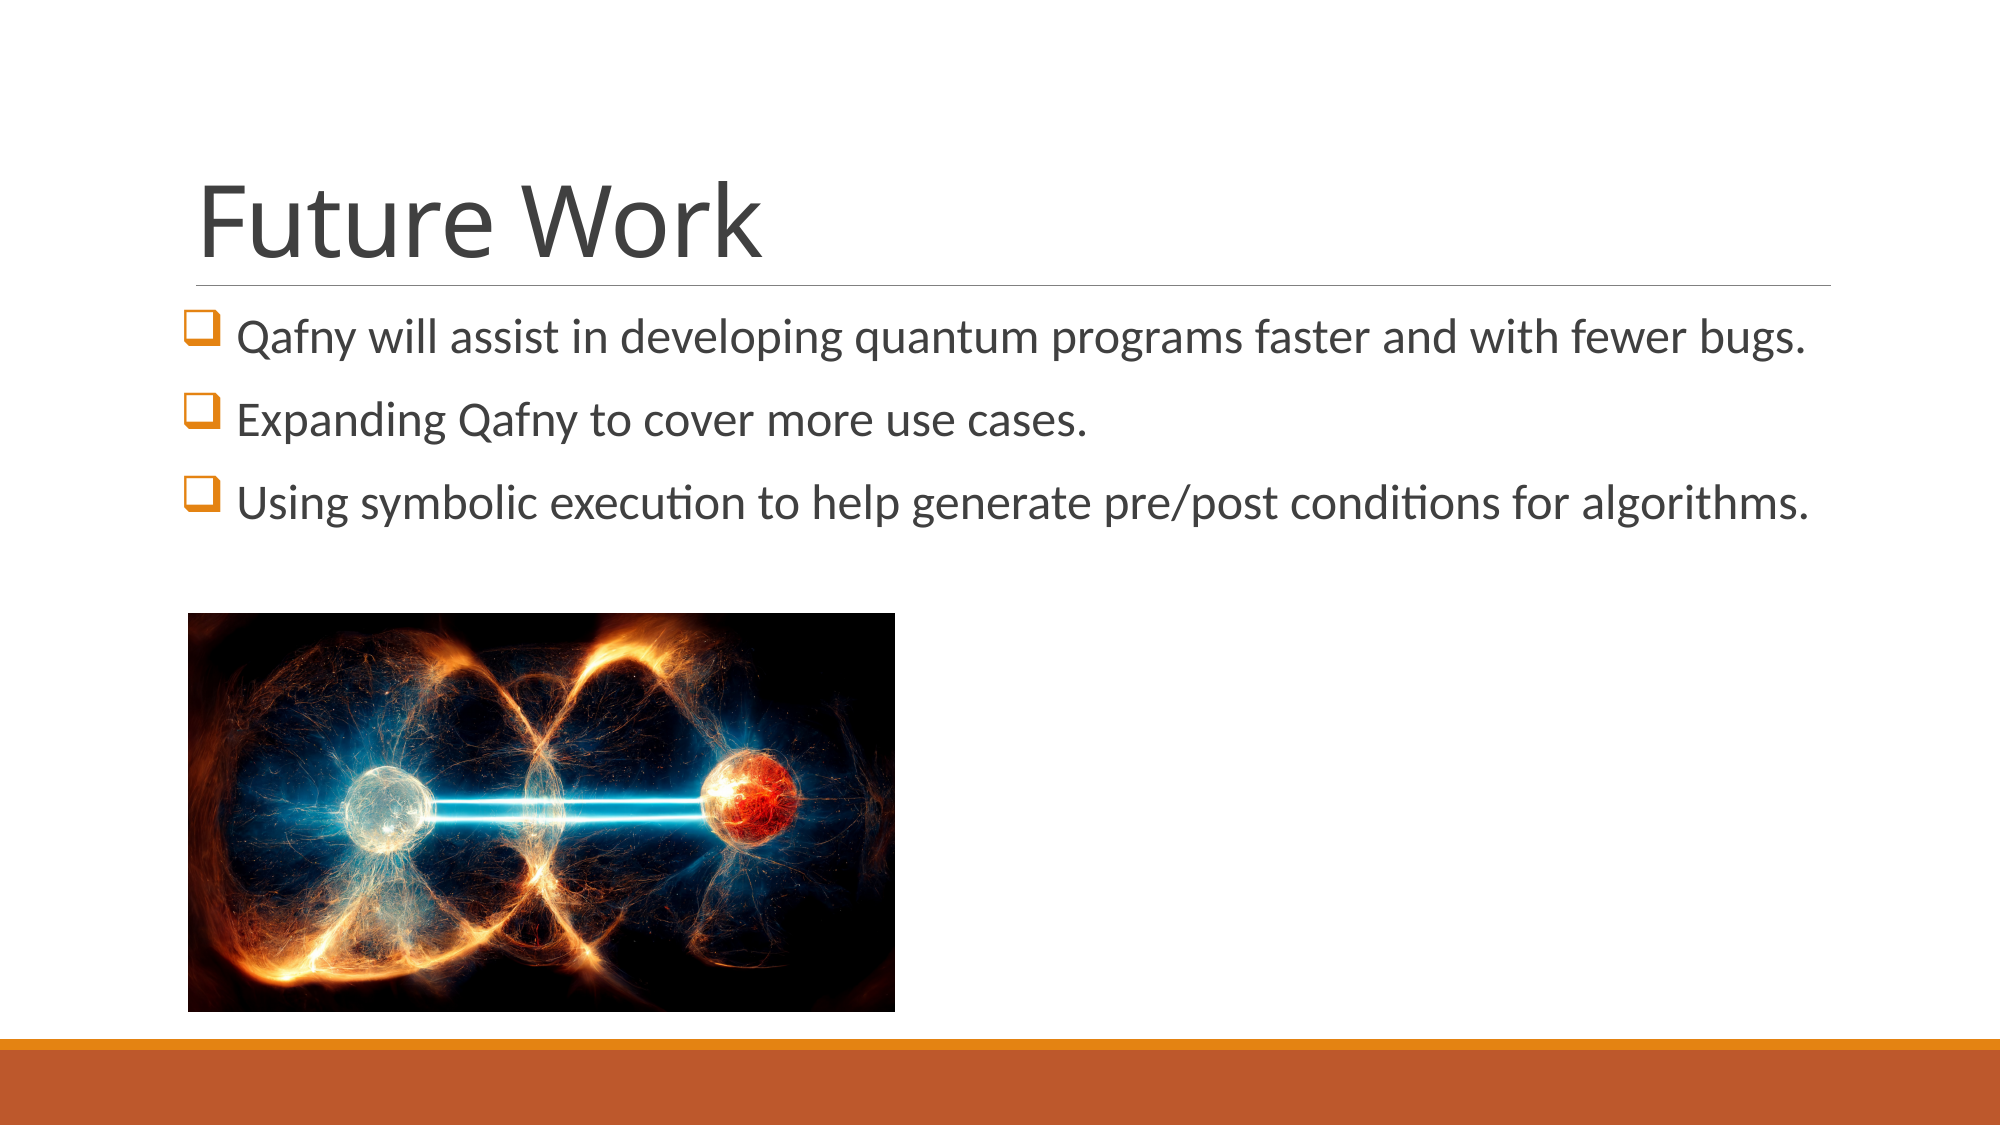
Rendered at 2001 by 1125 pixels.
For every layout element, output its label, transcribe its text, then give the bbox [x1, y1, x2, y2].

picture [188, 613, 896, 1012]
title Future Work [180, 47, 1830, 285]
list Qafny will assist in developing quantum programs faster and with fewer bugs. Expanding Qafny to cover more use cases. Using symbolic execution to help generate pre/post conditions for algorithms. [180, 302, 1830, 563]
